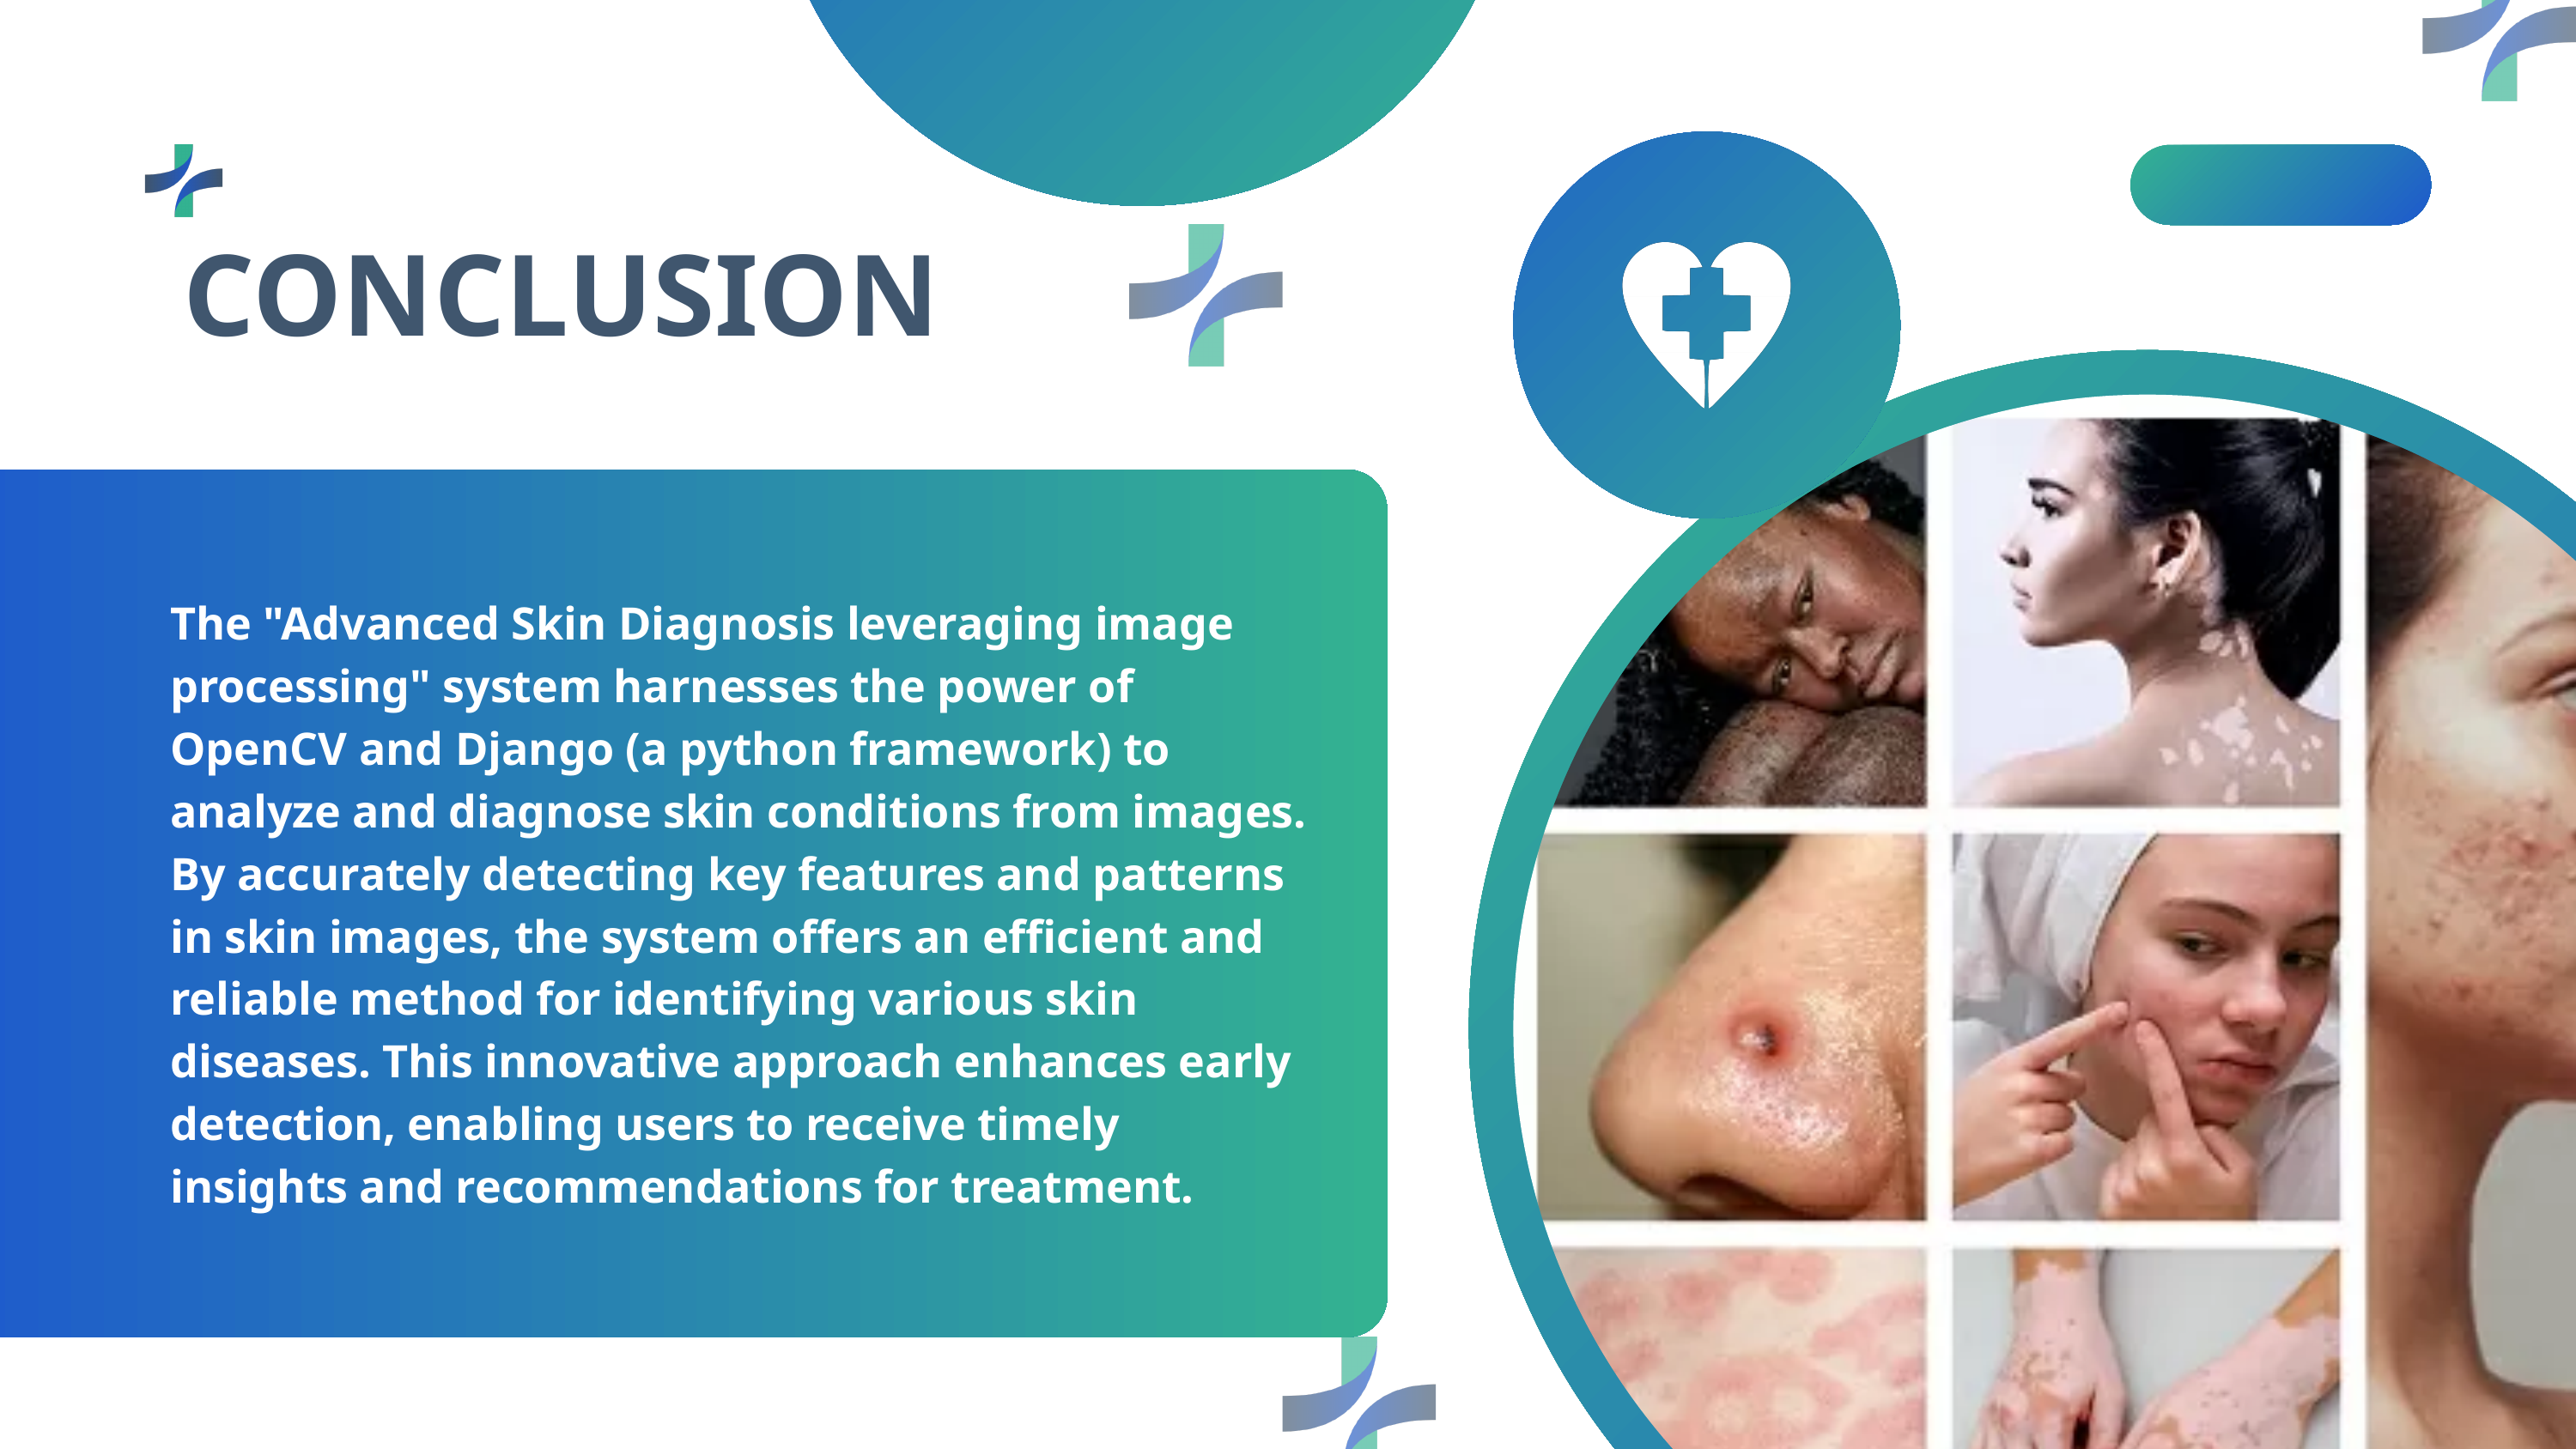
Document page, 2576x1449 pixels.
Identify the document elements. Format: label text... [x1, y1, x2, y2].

text_box [144, 144, 223, 217]
text_box [2422, 0, 2576, 101]
text_box [1129, 224, 1283, 367]
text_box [1513, 130, 1901, 519]
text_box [1905, 349, 2576, 392]
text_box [2129, 144, 2432, 226]
text_box [1282, 1337, 1437, 1449]
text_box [771, 0, 1514, 207]
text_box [1513, 394, 2576, 1449]
text_box CONCLUSION [183, 200, 1406, 359]
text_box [1468, 349, 1509, 1449]
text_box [0, 469, 1388, 1337]
